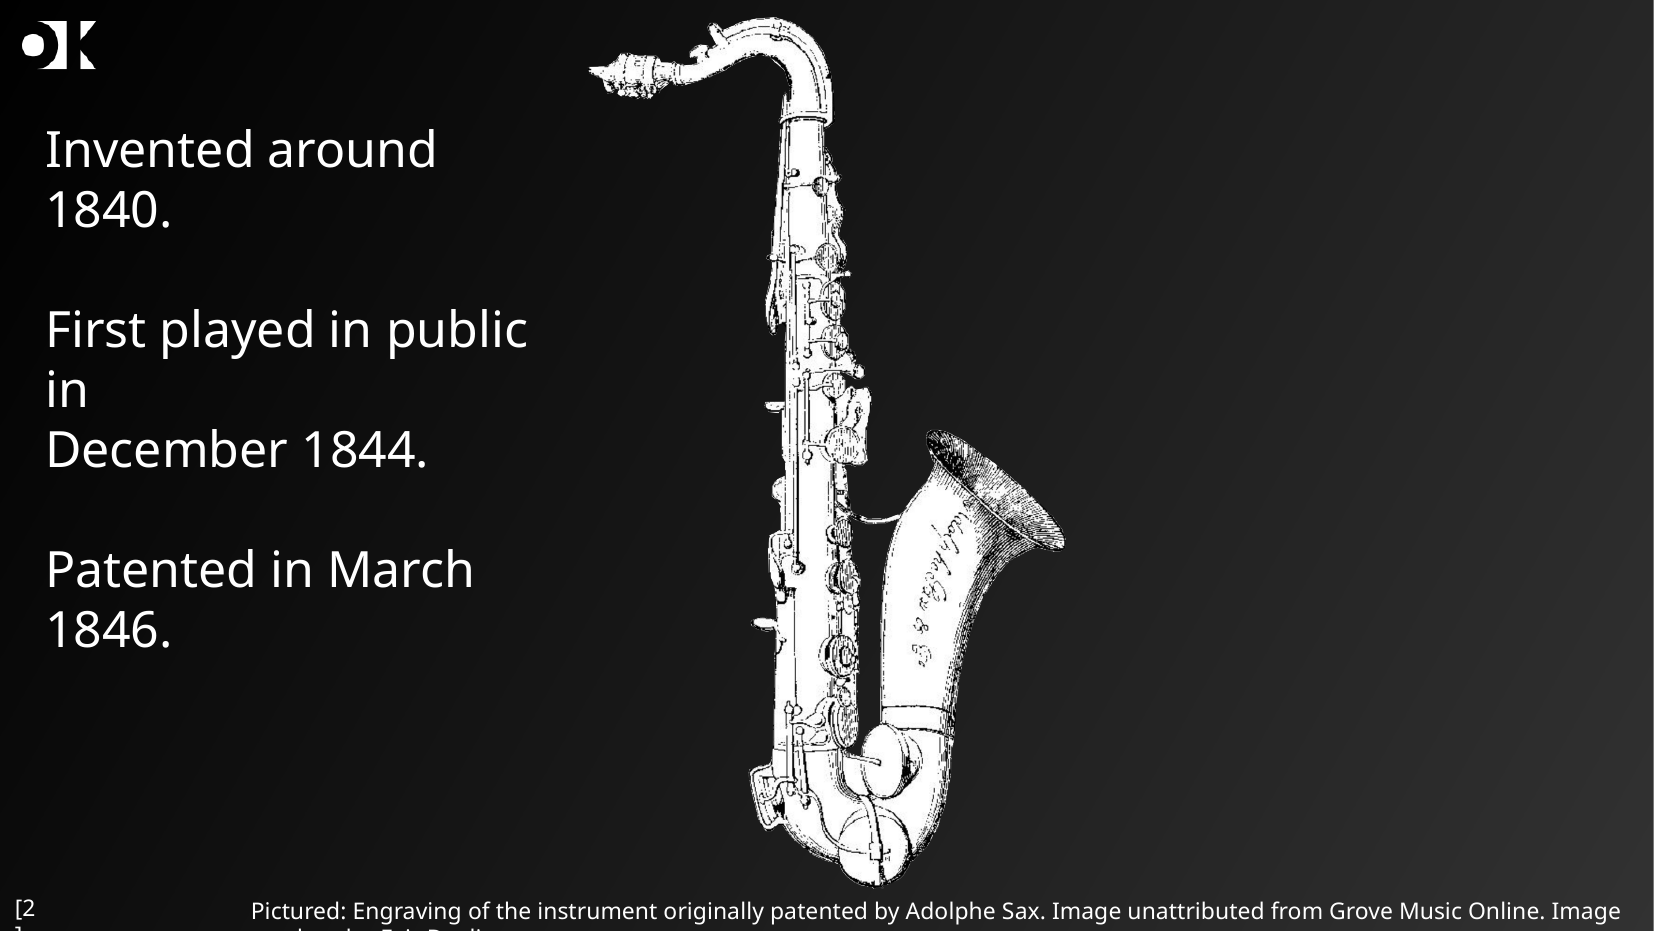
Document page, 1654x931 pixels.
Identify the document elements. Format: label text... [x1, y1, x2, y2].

text_box Pictured: Engraving of the instrument originally patented by Adolphe Sax. Image unattributed from Grove Music Online. Image used under Fair Dealing. [236, 888, 1654, 931]
text_box Invented around 1840. First played in public in December 1844. Patented in March 1846. [30, 109, 554, 473]
text_box [2] [0, 885, 57, 928]
picture [0, 0, 1654, 931]
